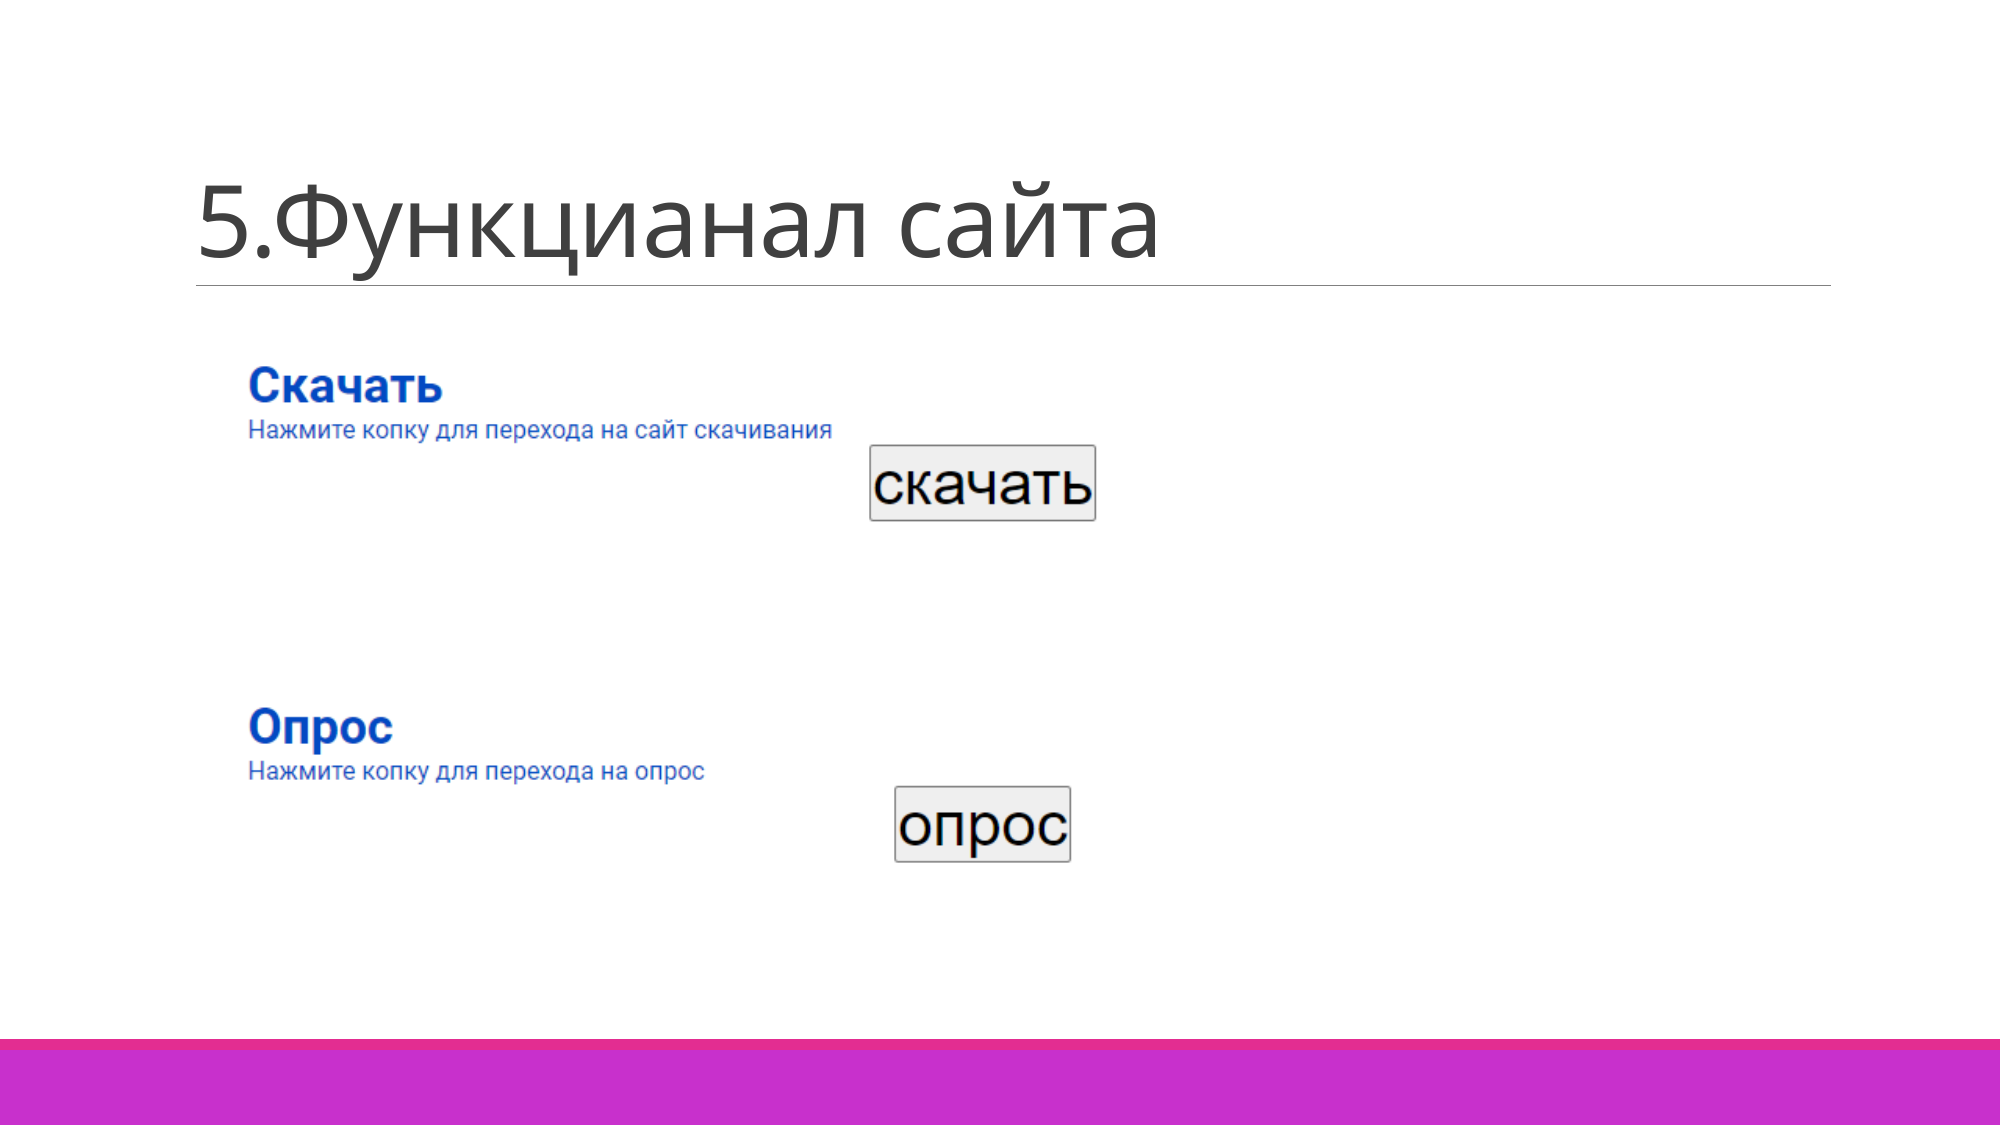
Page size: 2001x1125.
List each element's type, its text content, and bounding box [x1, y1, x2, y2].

title 5.Функцианал сайта [180, 47, 1830, 285]
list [219, 339, 1357, 949]
